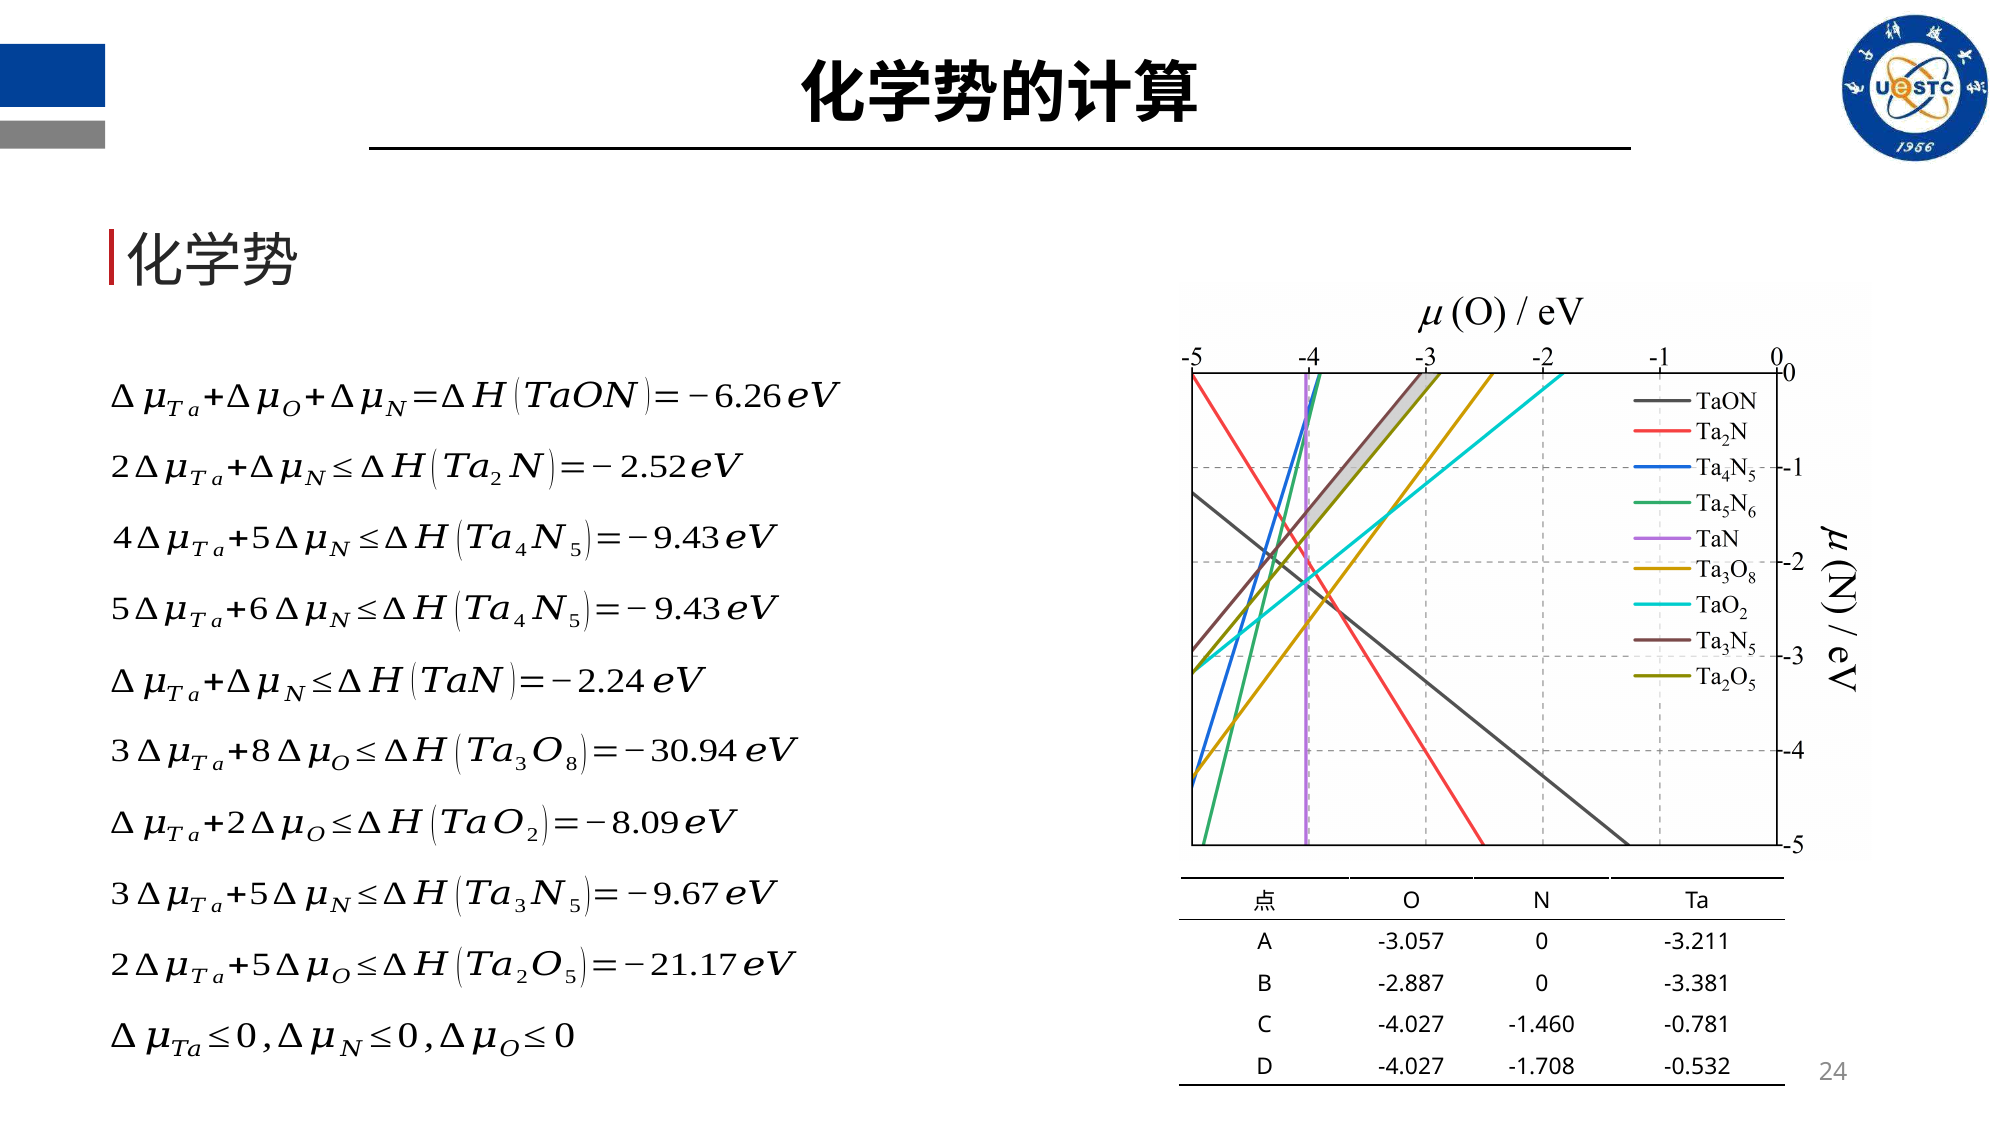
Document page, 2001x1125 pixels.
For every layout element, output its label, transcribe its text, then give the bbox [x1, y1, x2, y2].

table_cell 0 [1474, 962, 1609, 1001]
table_header N [1474, 879, 1609, 919]
slide_number 24 [1412, 1042, 1863, 1103]
table_cell -1.460 [1474, 1003, 1609, 1042]
picture [1828, 3, 2000, 174]
table_header Ta [1611, 879, 1784, 919]
table_cell -4.027 [1350, 1003, 1473, 1043]
text_box 化学势的计算 [784, 42, 1216, 137]
table_cell -2.887 [1350, 962, 1473, 1001]
table_cell 0 [1474, 920, 1609, 960]
table_cell C [1181, 1003, 1349, 1043]
table_cell -4.027 [1350, 1045, 1412, 1084]
table_cell -3.381 [1611, 962, 1784, 1001]
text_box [110, 375, 844, 1062]
picture [1179, 282, 1873, 861]
table_cell -3.211 [1611, 920, 1784, 960]
table_header O [1350, 879, 1473, 919]
table_cell -3.057 [1350, 920, 1473, 960]
text_box 化学势 [110, 215, 511, 301]
table_cell D [1181, 1045, 1349, 1084]
table_header 点 [1181, 879, 1349, 919]
table_cell A [1181, 920, 1349, 960]
table_cell B [1181, 962, 1349, 1001]
table_cell -0.781 [1611, 1003, 1784, 1042]
